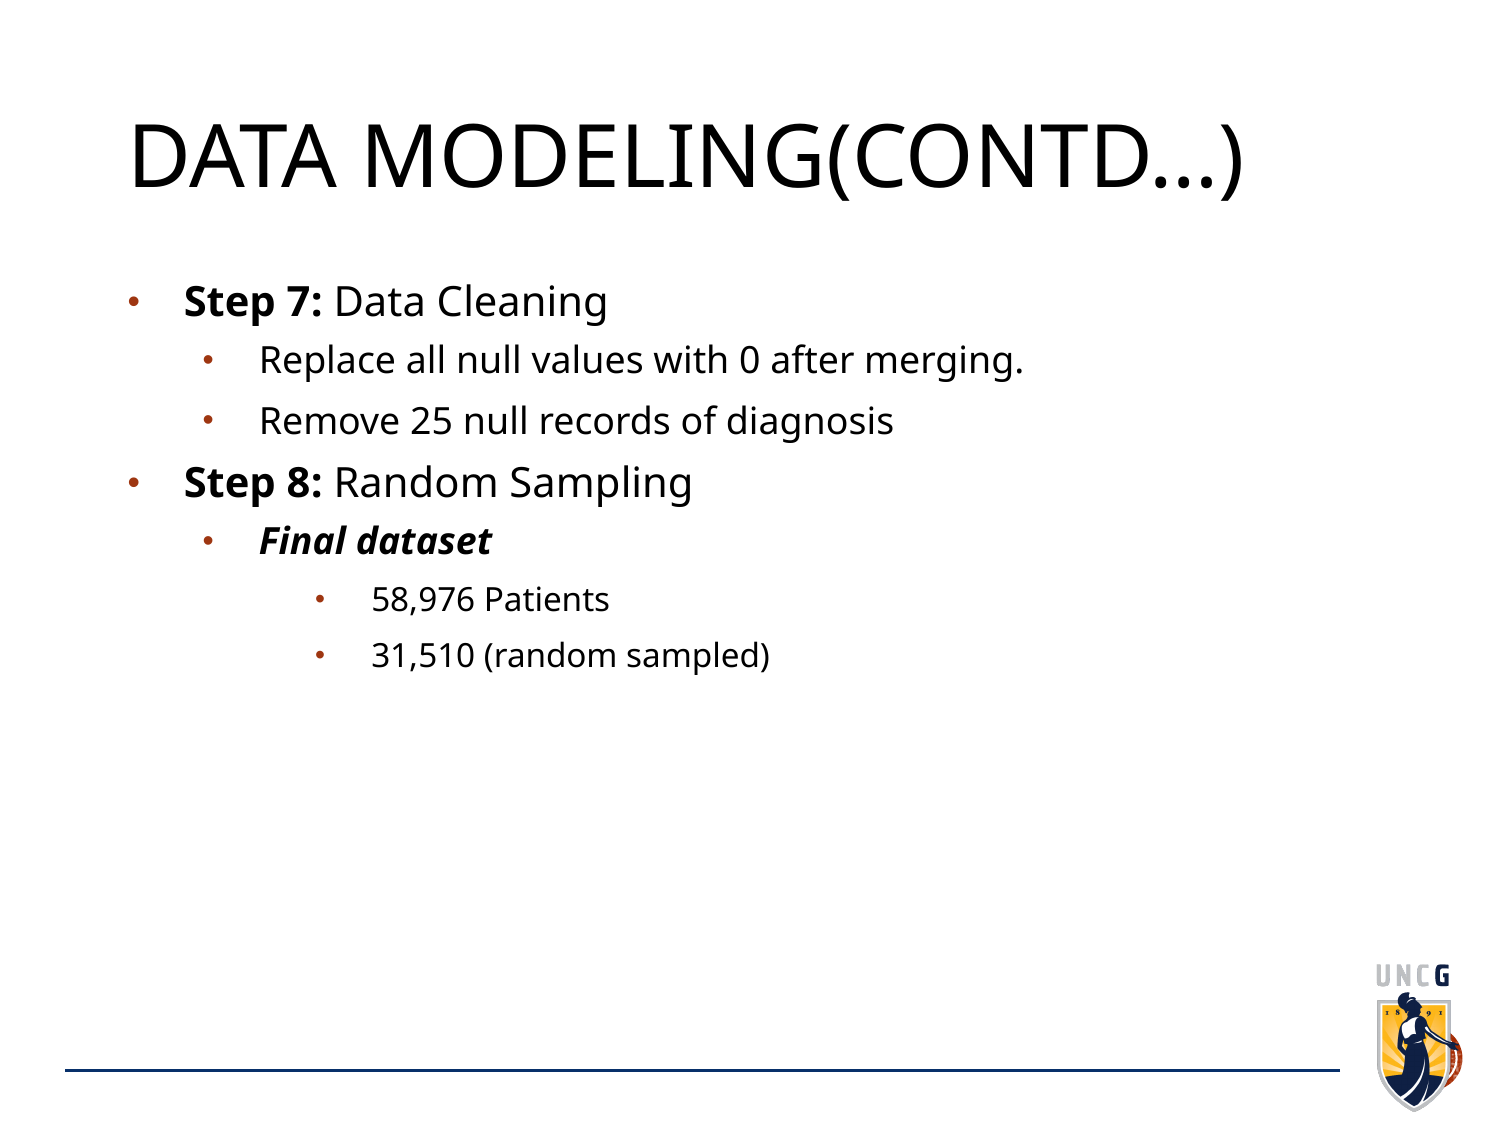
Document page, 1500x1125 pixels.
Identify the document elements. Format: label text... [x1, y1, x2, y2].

picture [1374, 963, 1462, 1113]
list Step 7: Data Cleaning Replace all null values with 0 after merging. Remove 25 null records of diagnosis Step 8: Random Sampling Final dataset 58,976 Patients 31,510 (random sampled) [112, 273, 1388, 1013]
title Data Modeling(Contd…) [112, 79, 1388, 239]
